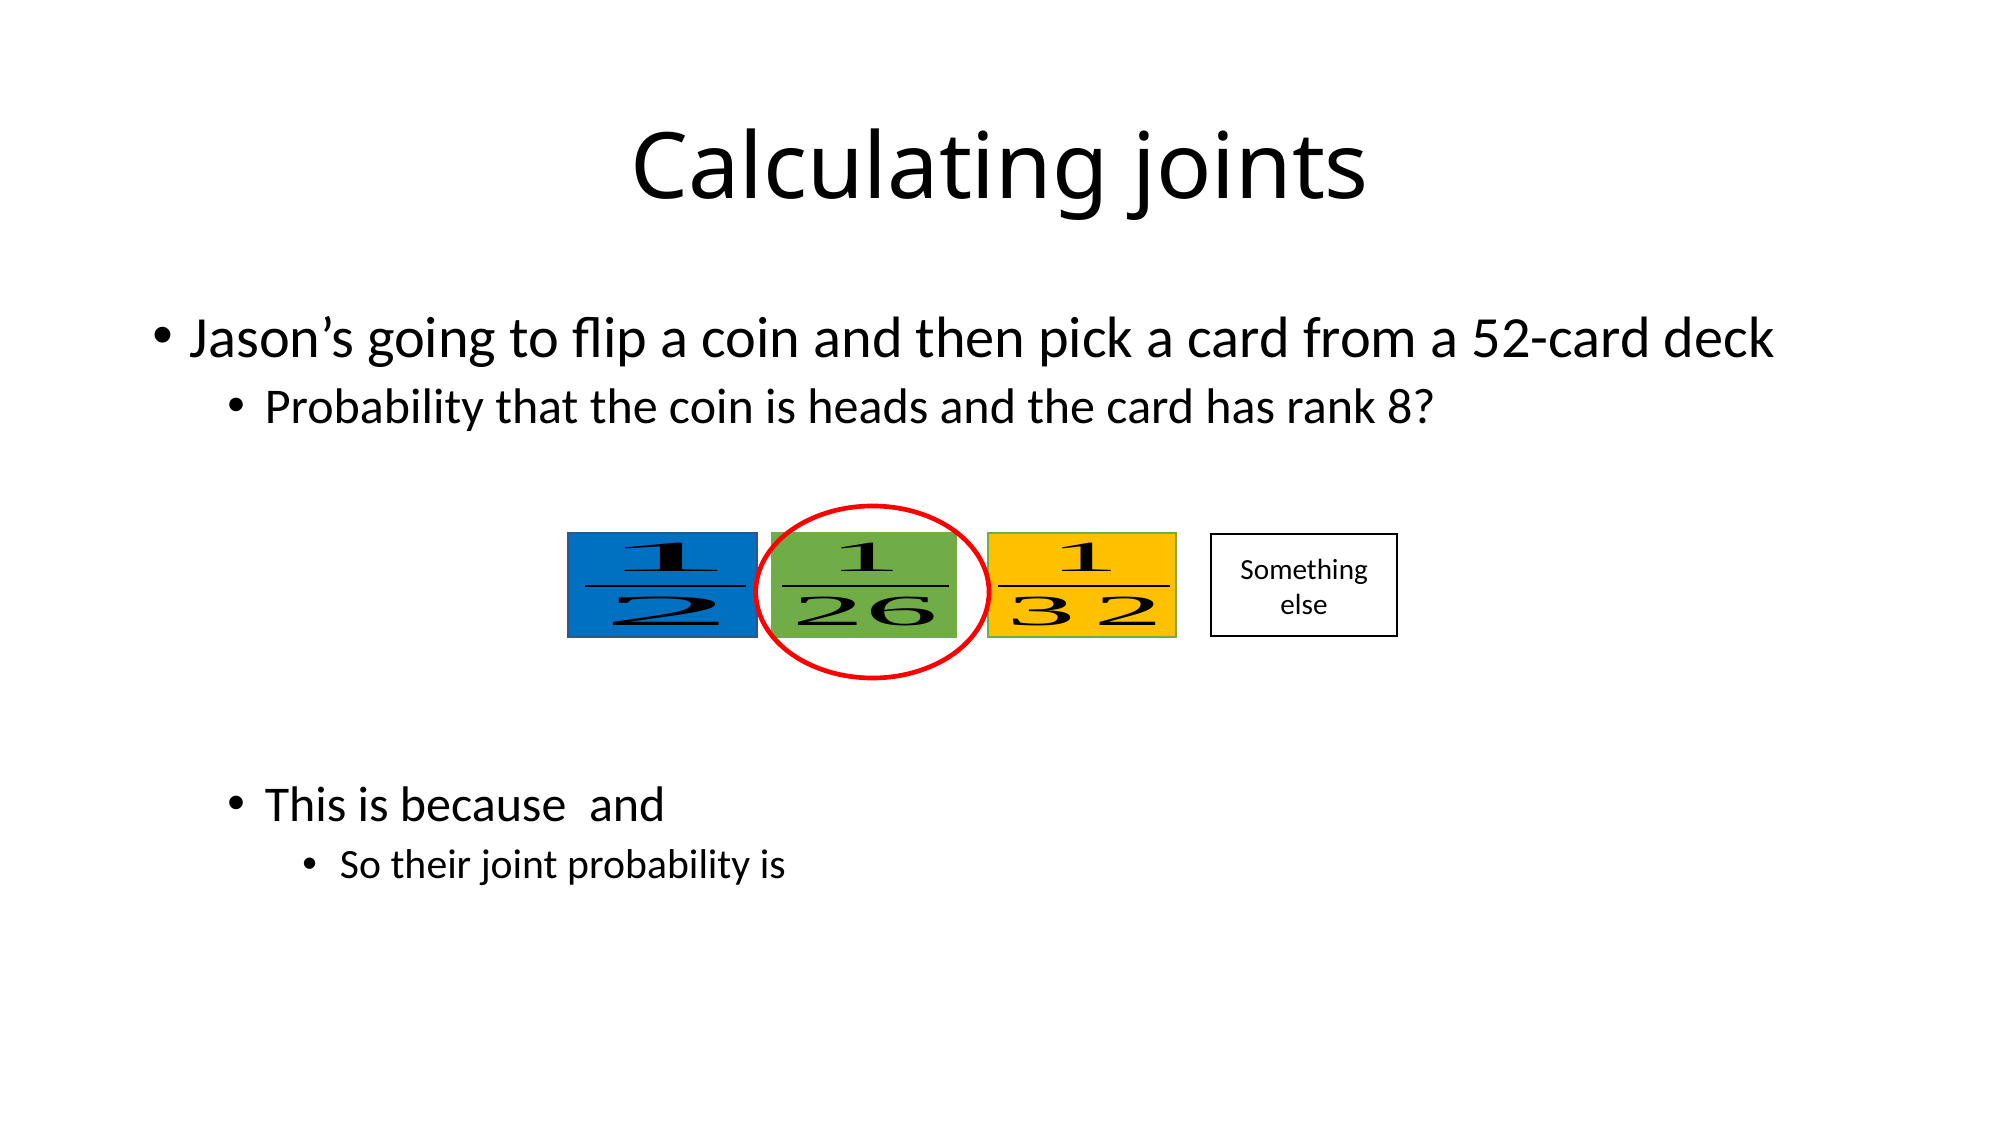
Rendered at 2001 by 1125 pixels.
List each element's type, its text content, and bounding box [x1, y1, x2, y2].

text_box Something else [1210, 533, 1398, 637]
text_box [754, 504, 991, 680]
title Calculating joints [137, 59, 1863, 278]
